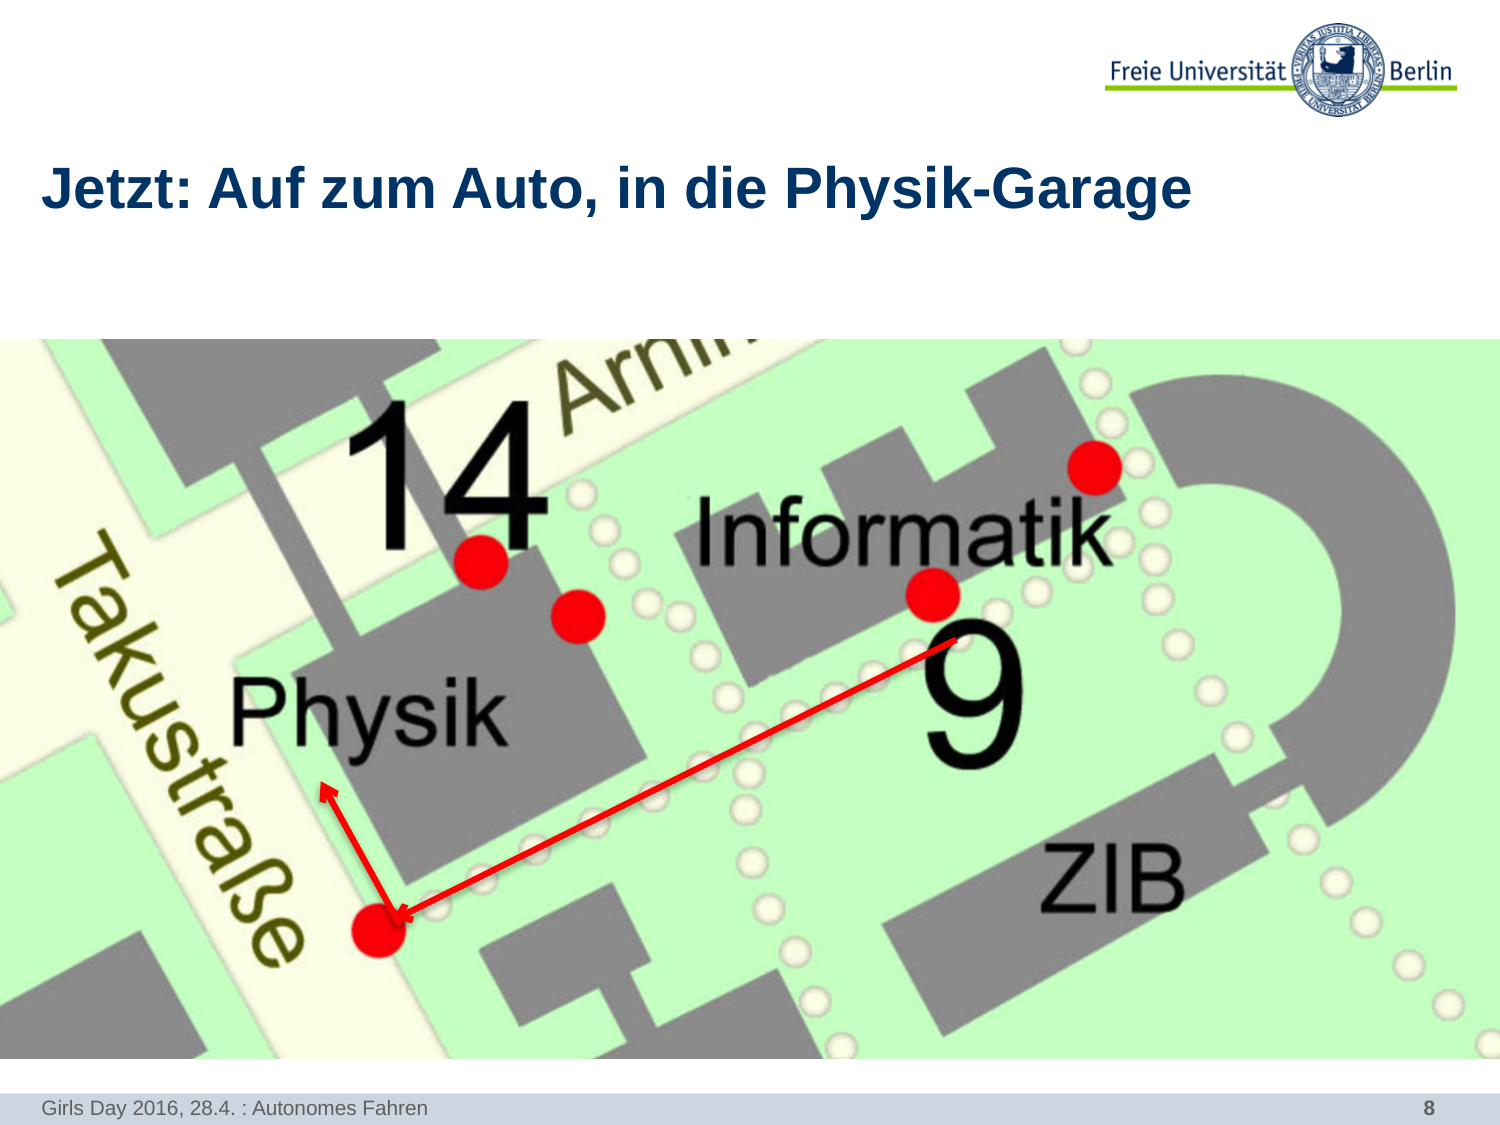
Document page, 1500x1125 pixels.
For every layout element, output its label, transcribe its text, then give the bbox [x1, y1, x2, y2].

title Jetzt: Auf zum Auto, in die Physik-Garage [40, 154, 1460, 226]
picture [0, 339, 1500, 1059]
footer Girls Day 2016, 28.4. : Autonomes Fahren [40, 1087, 1022, 1125]
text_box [391, 639, 957, 922]
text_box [320, 780, 401, 926]
picture [1105, 23, 1457, 117]
